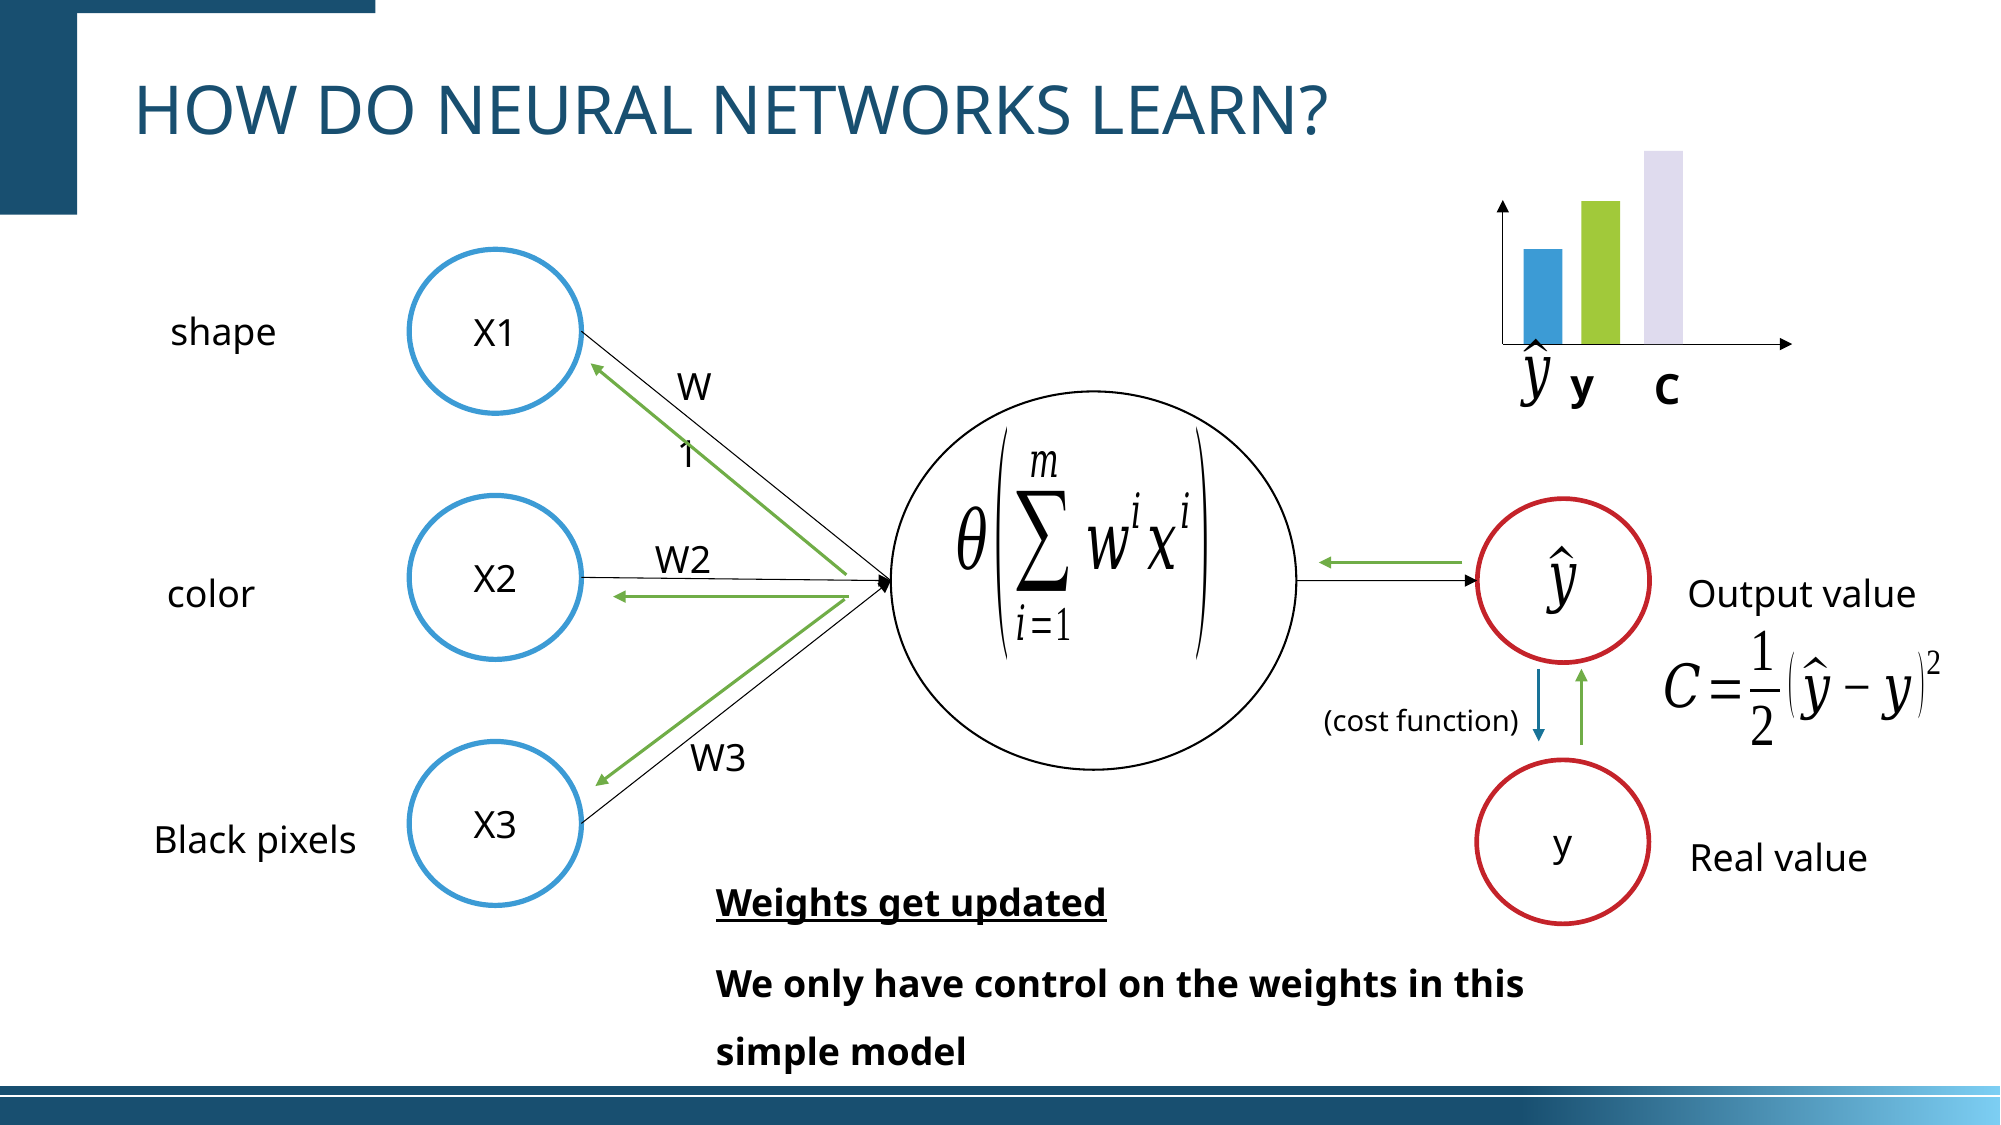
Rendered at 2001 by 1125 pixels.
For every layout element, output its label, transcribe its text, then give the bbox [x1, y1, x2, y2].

text_box We only have control on the weights in this simple model [700, 930, 1634, 1080]
text_box Real value [1674, 804, 1884, 887]
text_box Output value [1672, 539, 1932, 623]
text_box y [1475, 758, 1650, 925]
text_box X1 [408, 248, 583, 415]
text_box X3 [408, 740, 583, 907]
text_box X2 [408, 494, 581, 661]
text_box [1476, 497, 1651, 664]
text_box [595, 599, 845, 786]
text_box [581, 331, 891, 577]
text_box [1502, 150, 1793, 409]
text_box (cost function) [1309, 677, 1534, 745]
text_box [590, 363, 847, 575]
text_box [891, 390, 1298, 771]
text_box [581, 580, 891, 824]
title How do neural networks learn? [118, 61, 1413, 165]
text_box shape [155, 277, 292, 360]
text_box color [152, 539, 271, 623]
text_box Black pixels [138, 786, 372, 869]
text_box Weights get updated [701, 849, 1140, 930]
